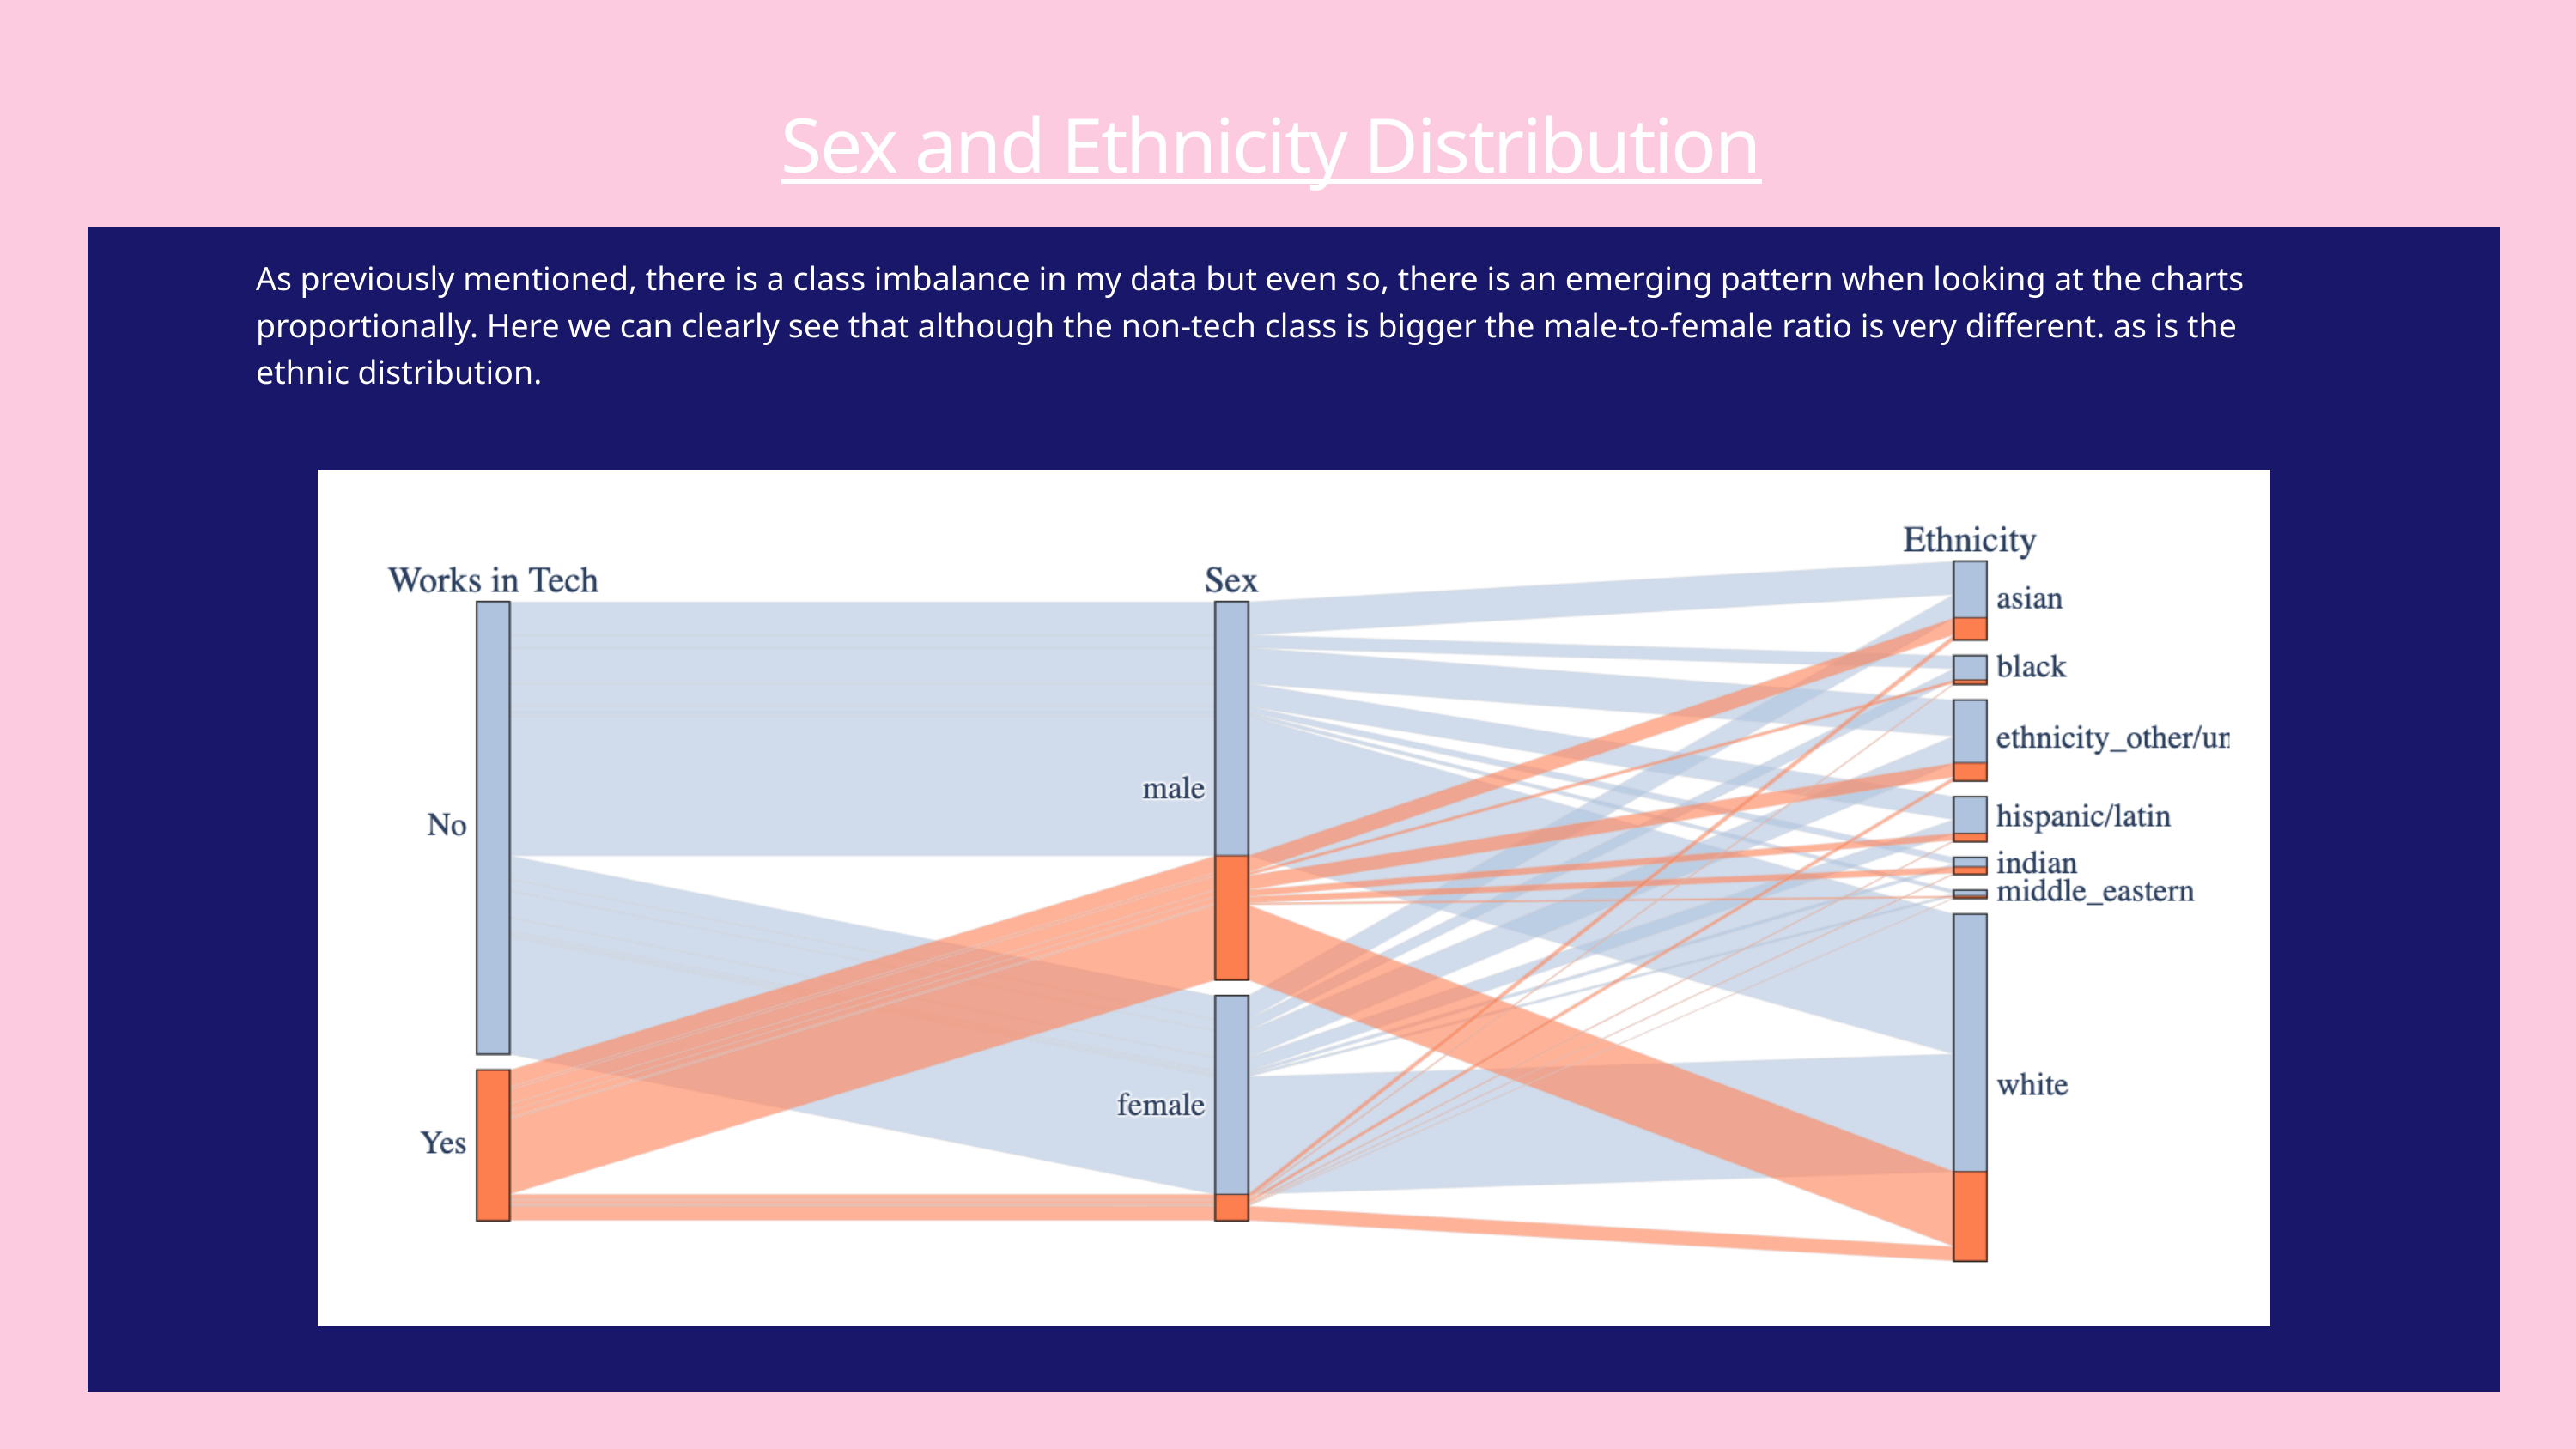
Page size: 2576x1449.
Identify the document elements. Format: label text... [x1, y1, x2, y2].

text_box Sex and Ethnicity Distribution [781, 104, 2072, 188]
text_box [87, 226, 2501, 1393]
picture [317, 470, 2270, 1326]
